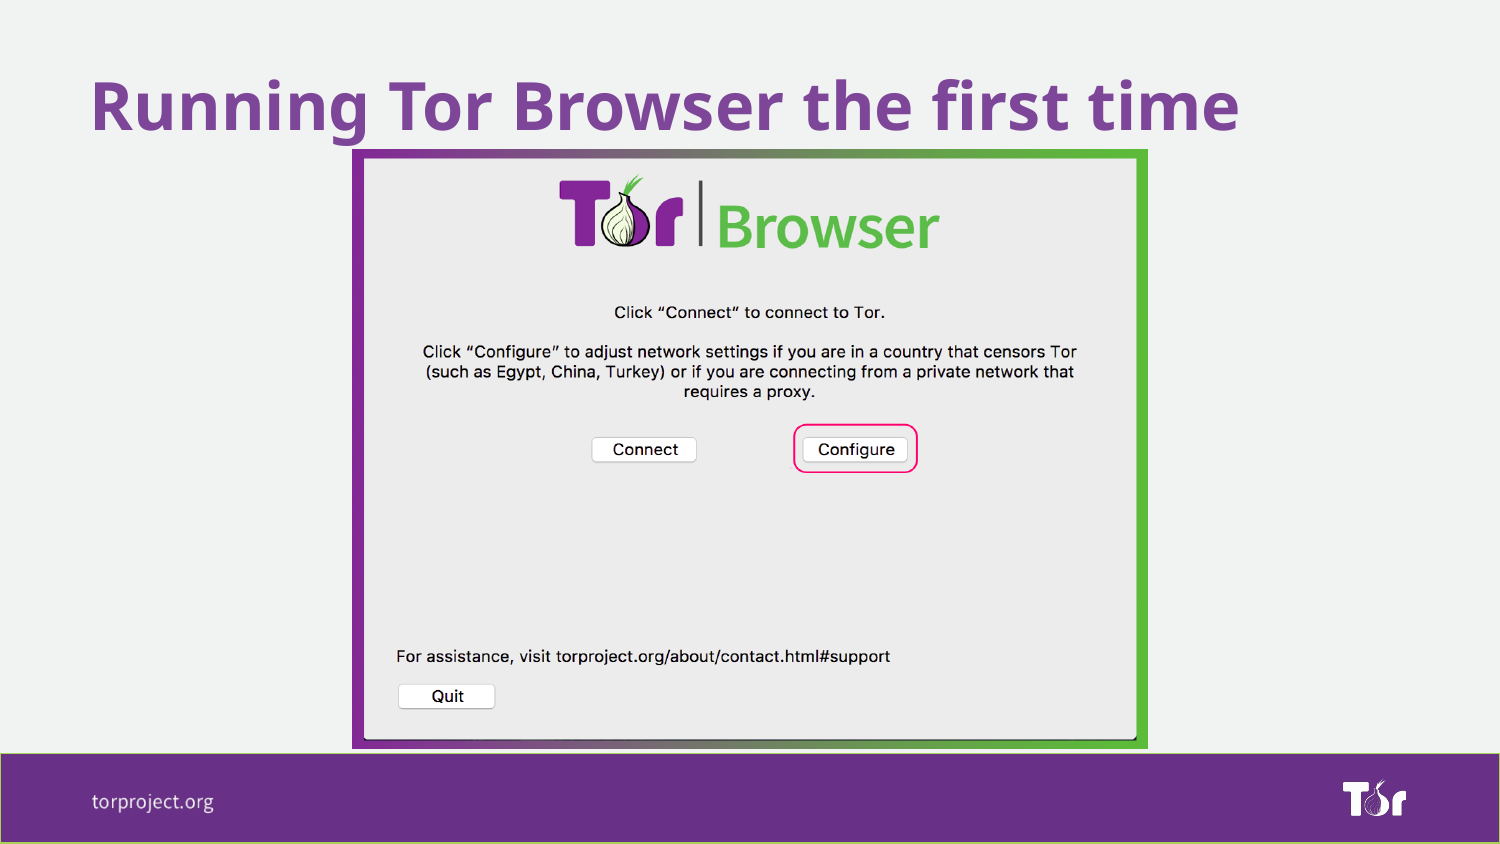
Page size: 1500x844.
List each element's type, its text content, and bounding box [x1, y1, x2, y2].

picture [75, 780, 604, 821]
picture [1343, 778, 1406, 816]
picture [352, 149, 1148, 749]
text_box Running Tor Browser the first time [75, 33, 1425, 174]
